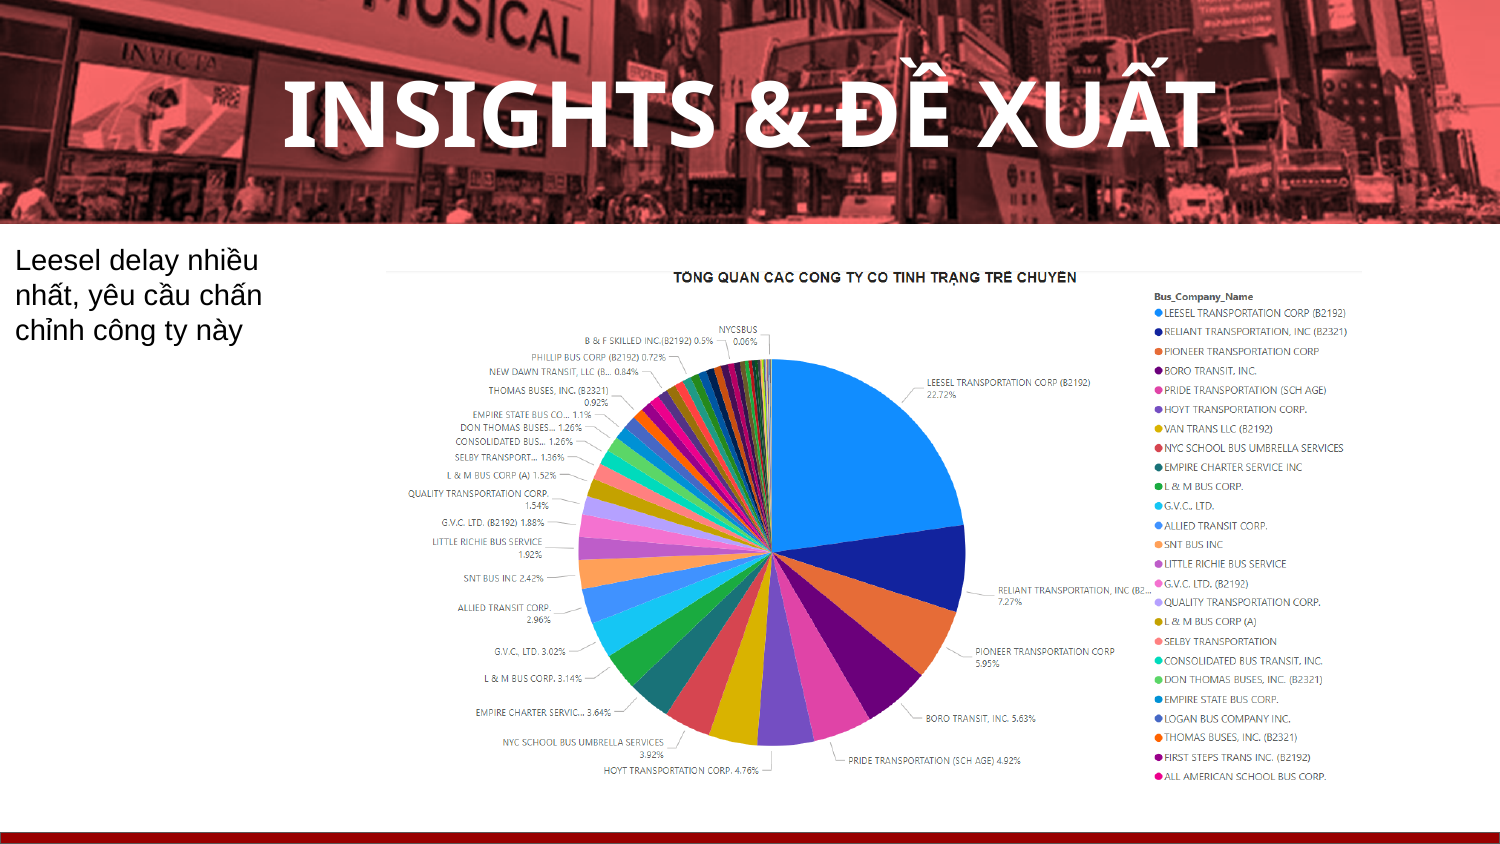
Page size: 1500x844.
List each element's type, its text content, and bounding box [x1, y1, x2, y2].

text_box [0, 832, 1500, 844]
picture [0, 0, 1500, 224]
picture [386, 271, 1362, 803]
text_box Leesel delay nhiều nhất, yêu cầu chấn chỉnh công ty này [0, 232, 346, 365]
